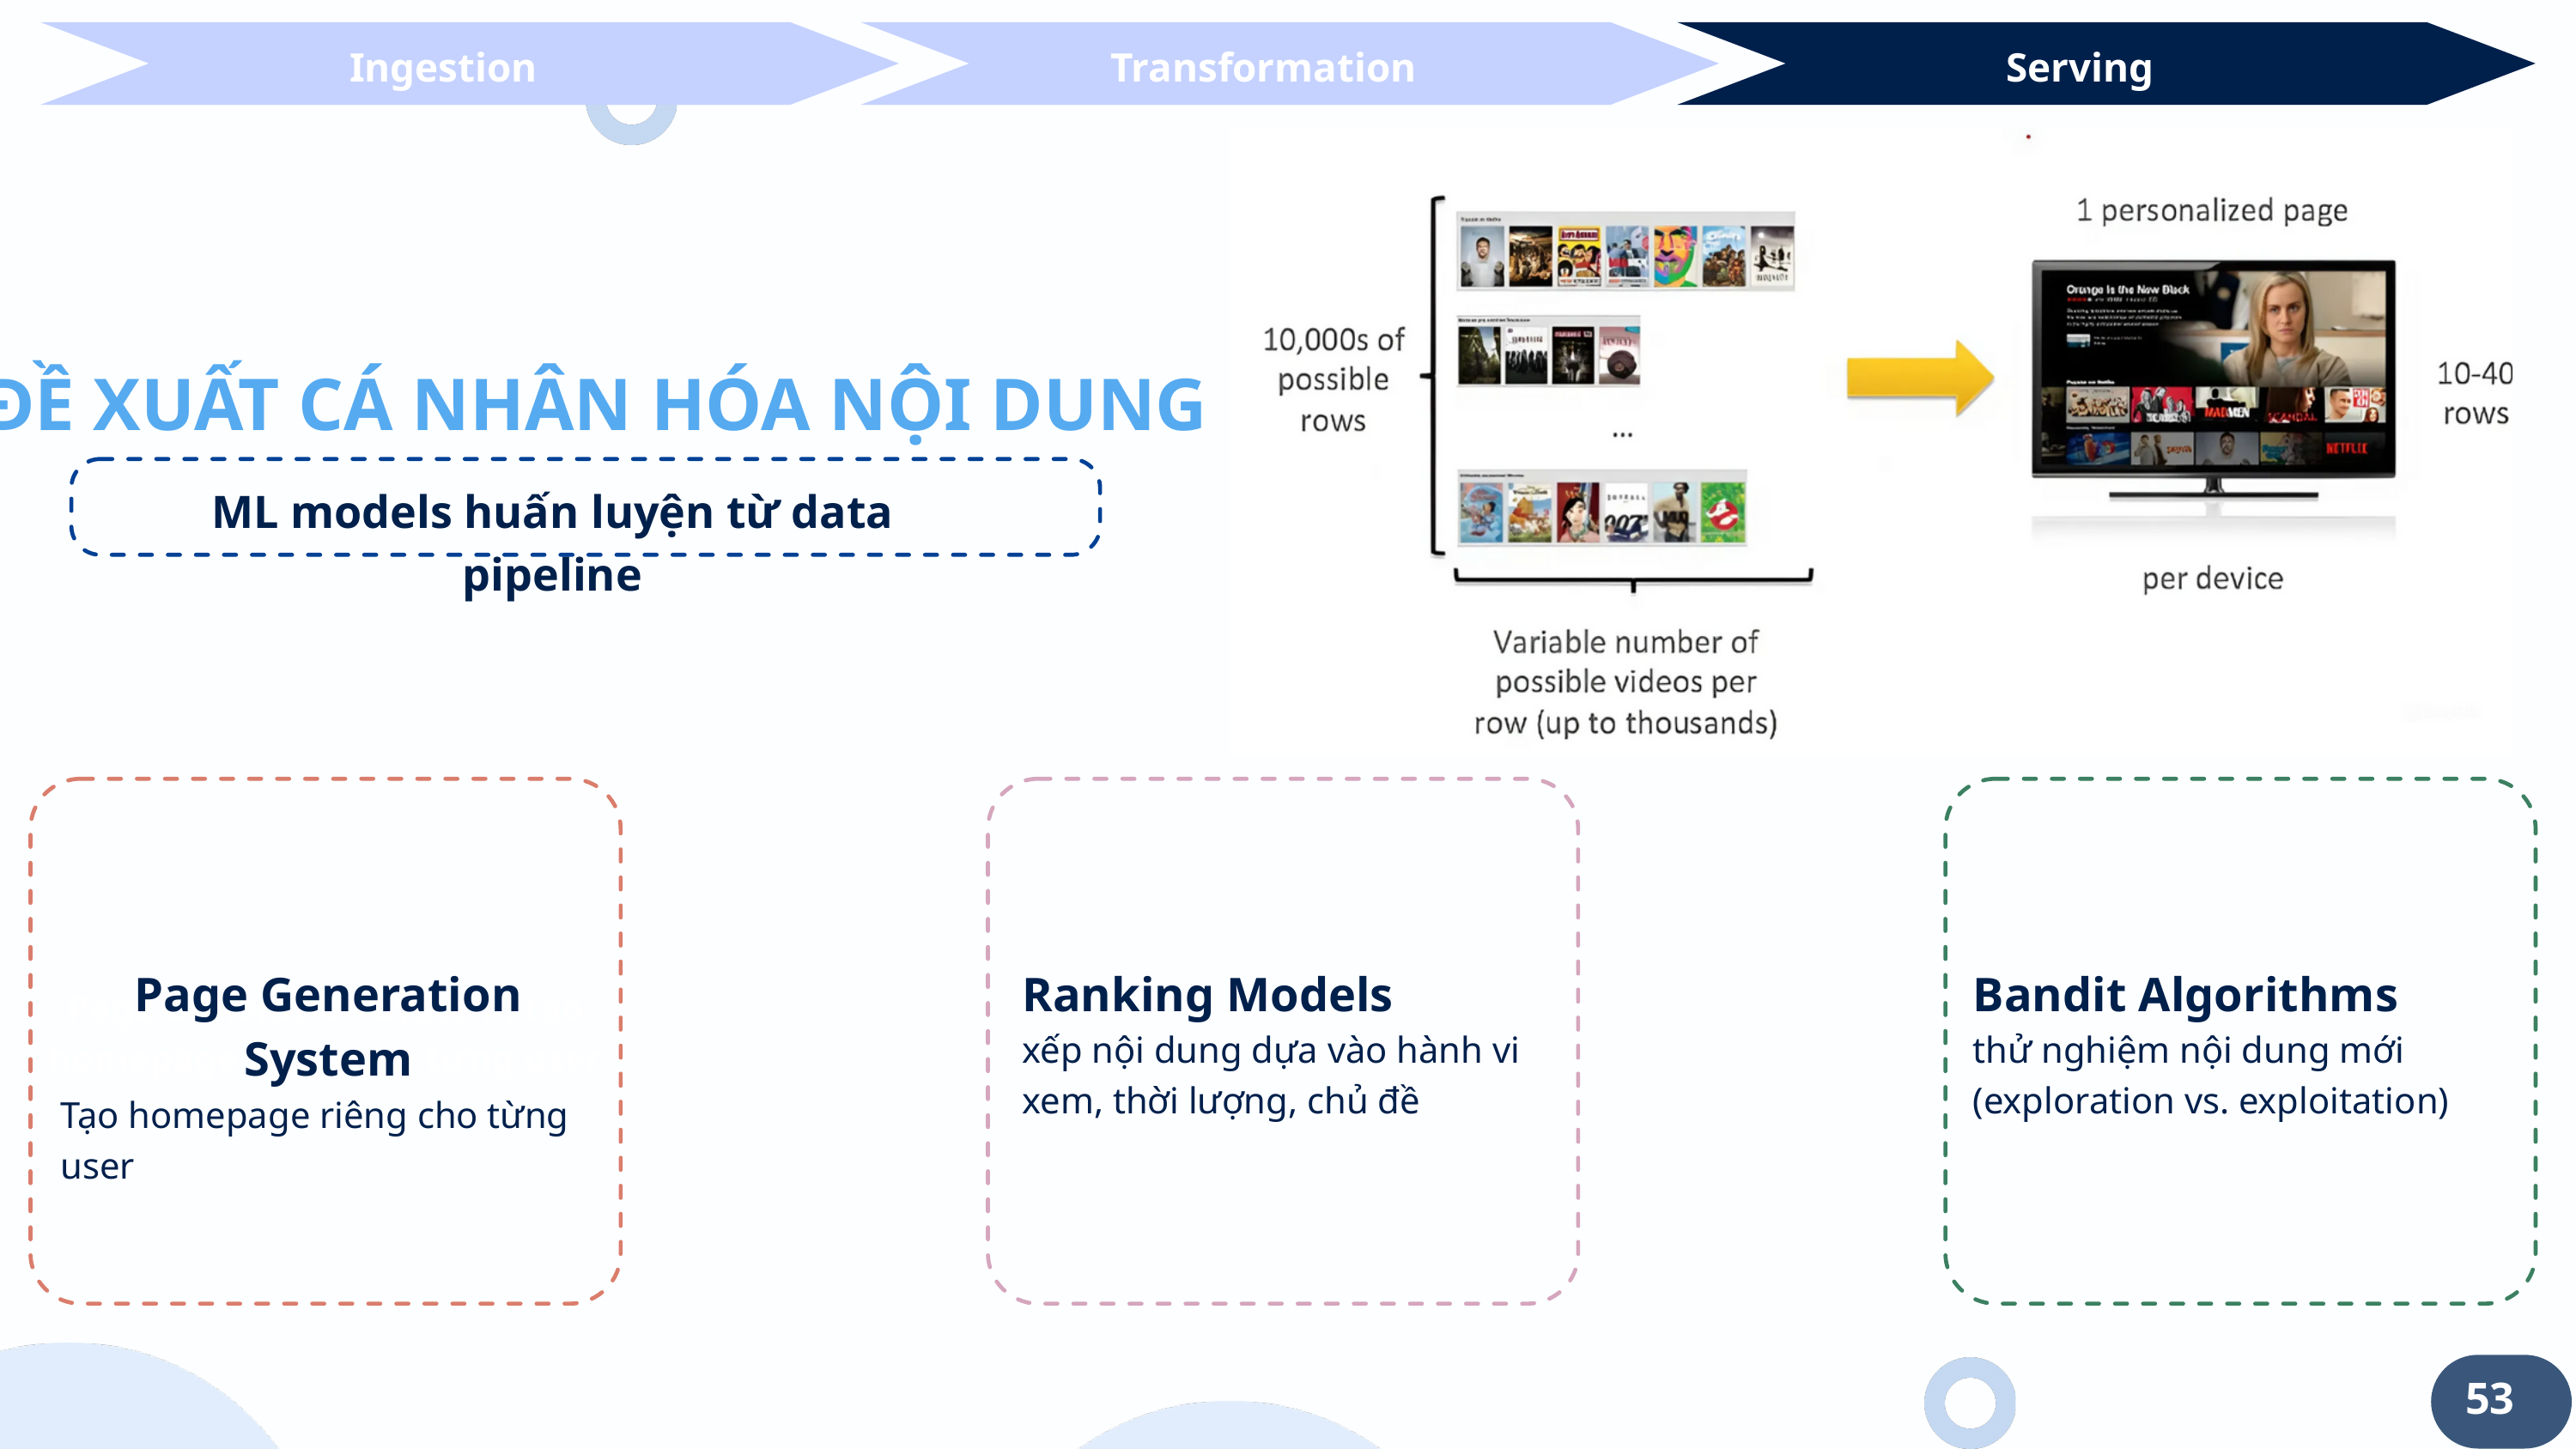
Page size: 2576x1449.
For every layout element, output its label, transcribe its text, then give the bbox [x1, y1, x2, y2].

text_box [0, 1343, 329, 1449]
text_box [39, 21, 859, 106]
text_box [586, 112, 677, 145]
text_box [987, 778, 1579, 1304]
text_box [969, 1401, 1490, 1449]
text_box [2430, 1355, 2573, 1449]
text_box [1945, 778, 2537, 1304]
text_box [30, 778, 622, 1304]
text_box ĐỀ XUẤT CÁ NHÂN HÓA NỘI DUNG [0, 344, 1223, 446]
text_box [860, 21, 1720, 106]
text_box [70, 458, 1101, 555]
text_box [1229, 128, 2513, 755]
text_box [1720, 21, 2537, 106]
text_box [1924, 1357, 2016, 1449]
